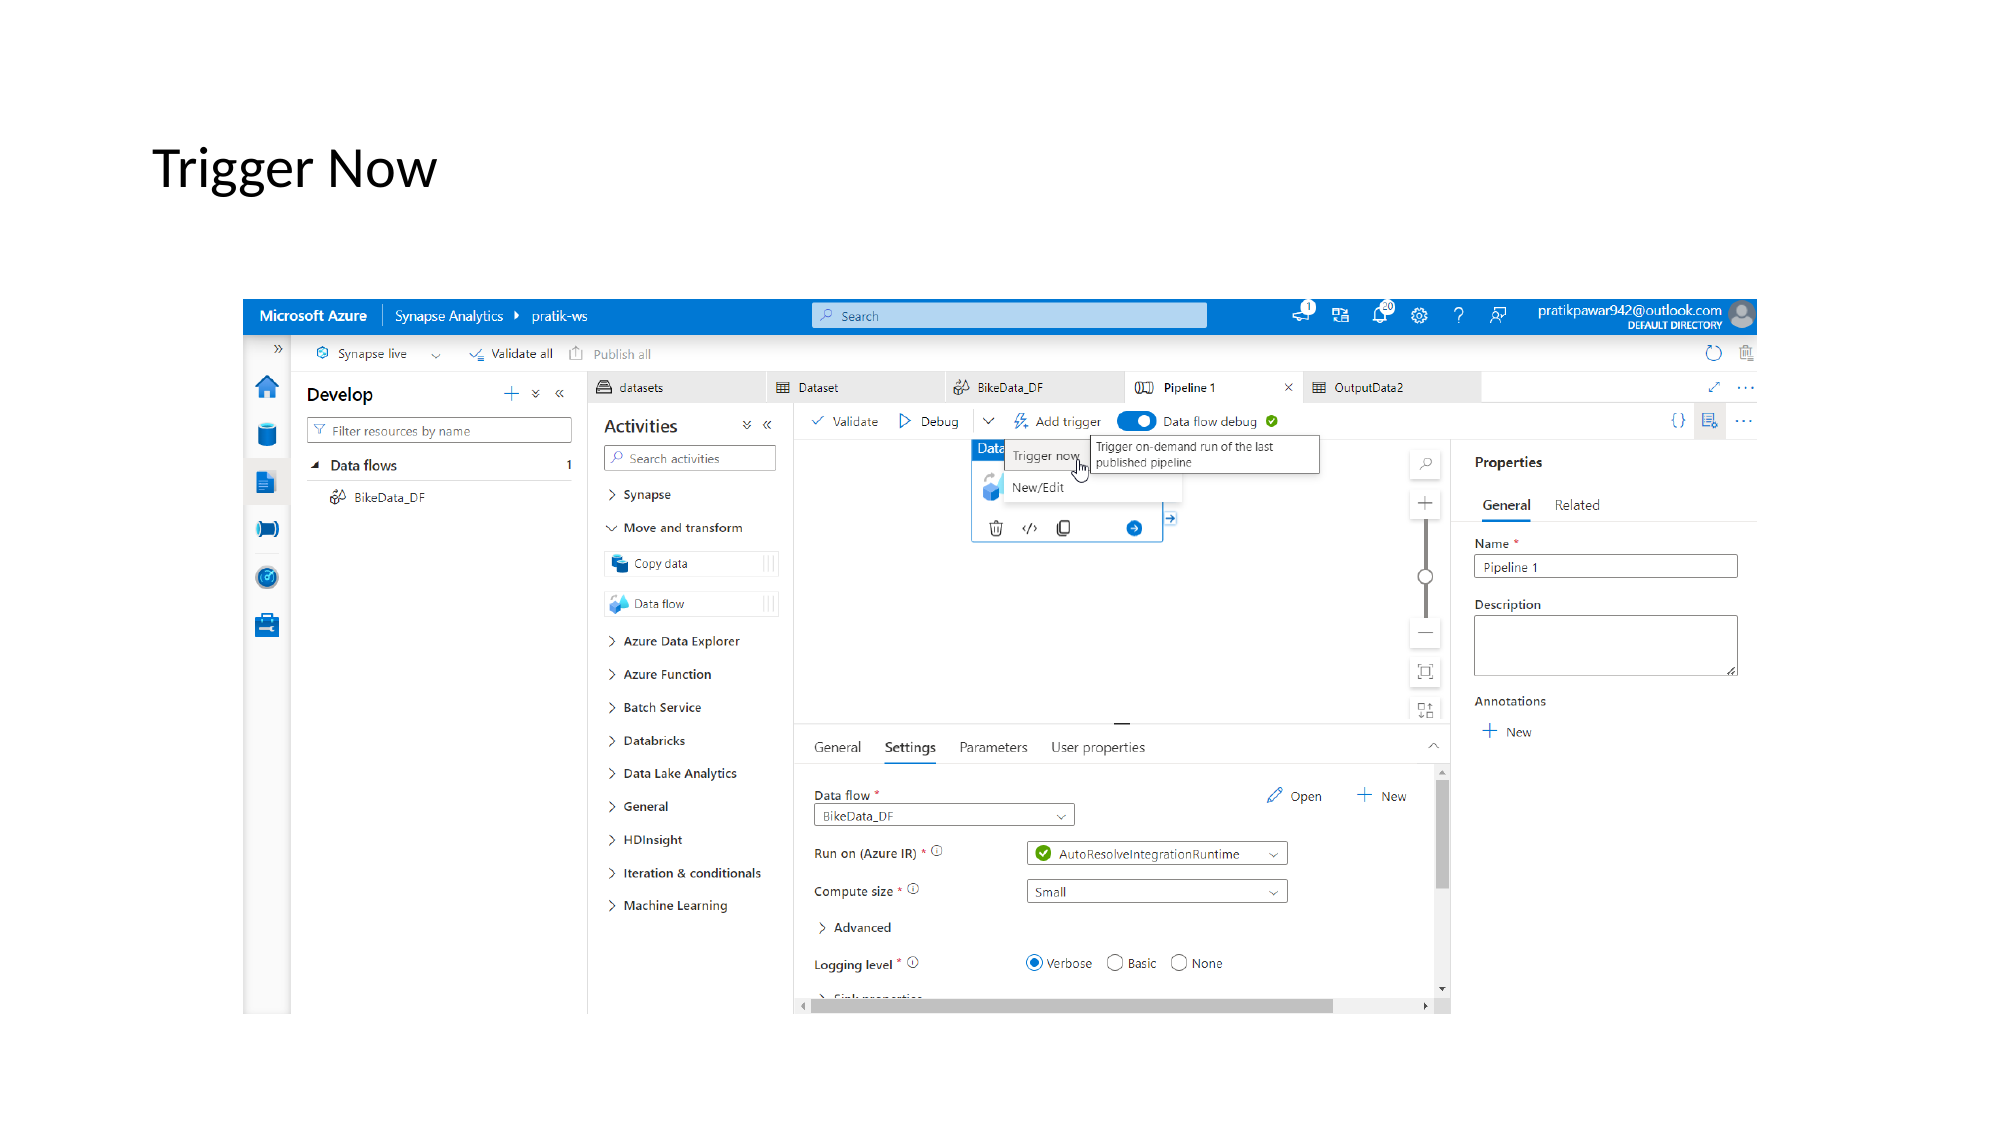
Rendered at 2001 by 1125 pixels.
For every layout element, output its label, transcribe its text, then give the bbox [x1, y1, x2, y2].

title Trigger Now [137, 59, 1863, 278]
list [243, 299, 1757, 1014]
